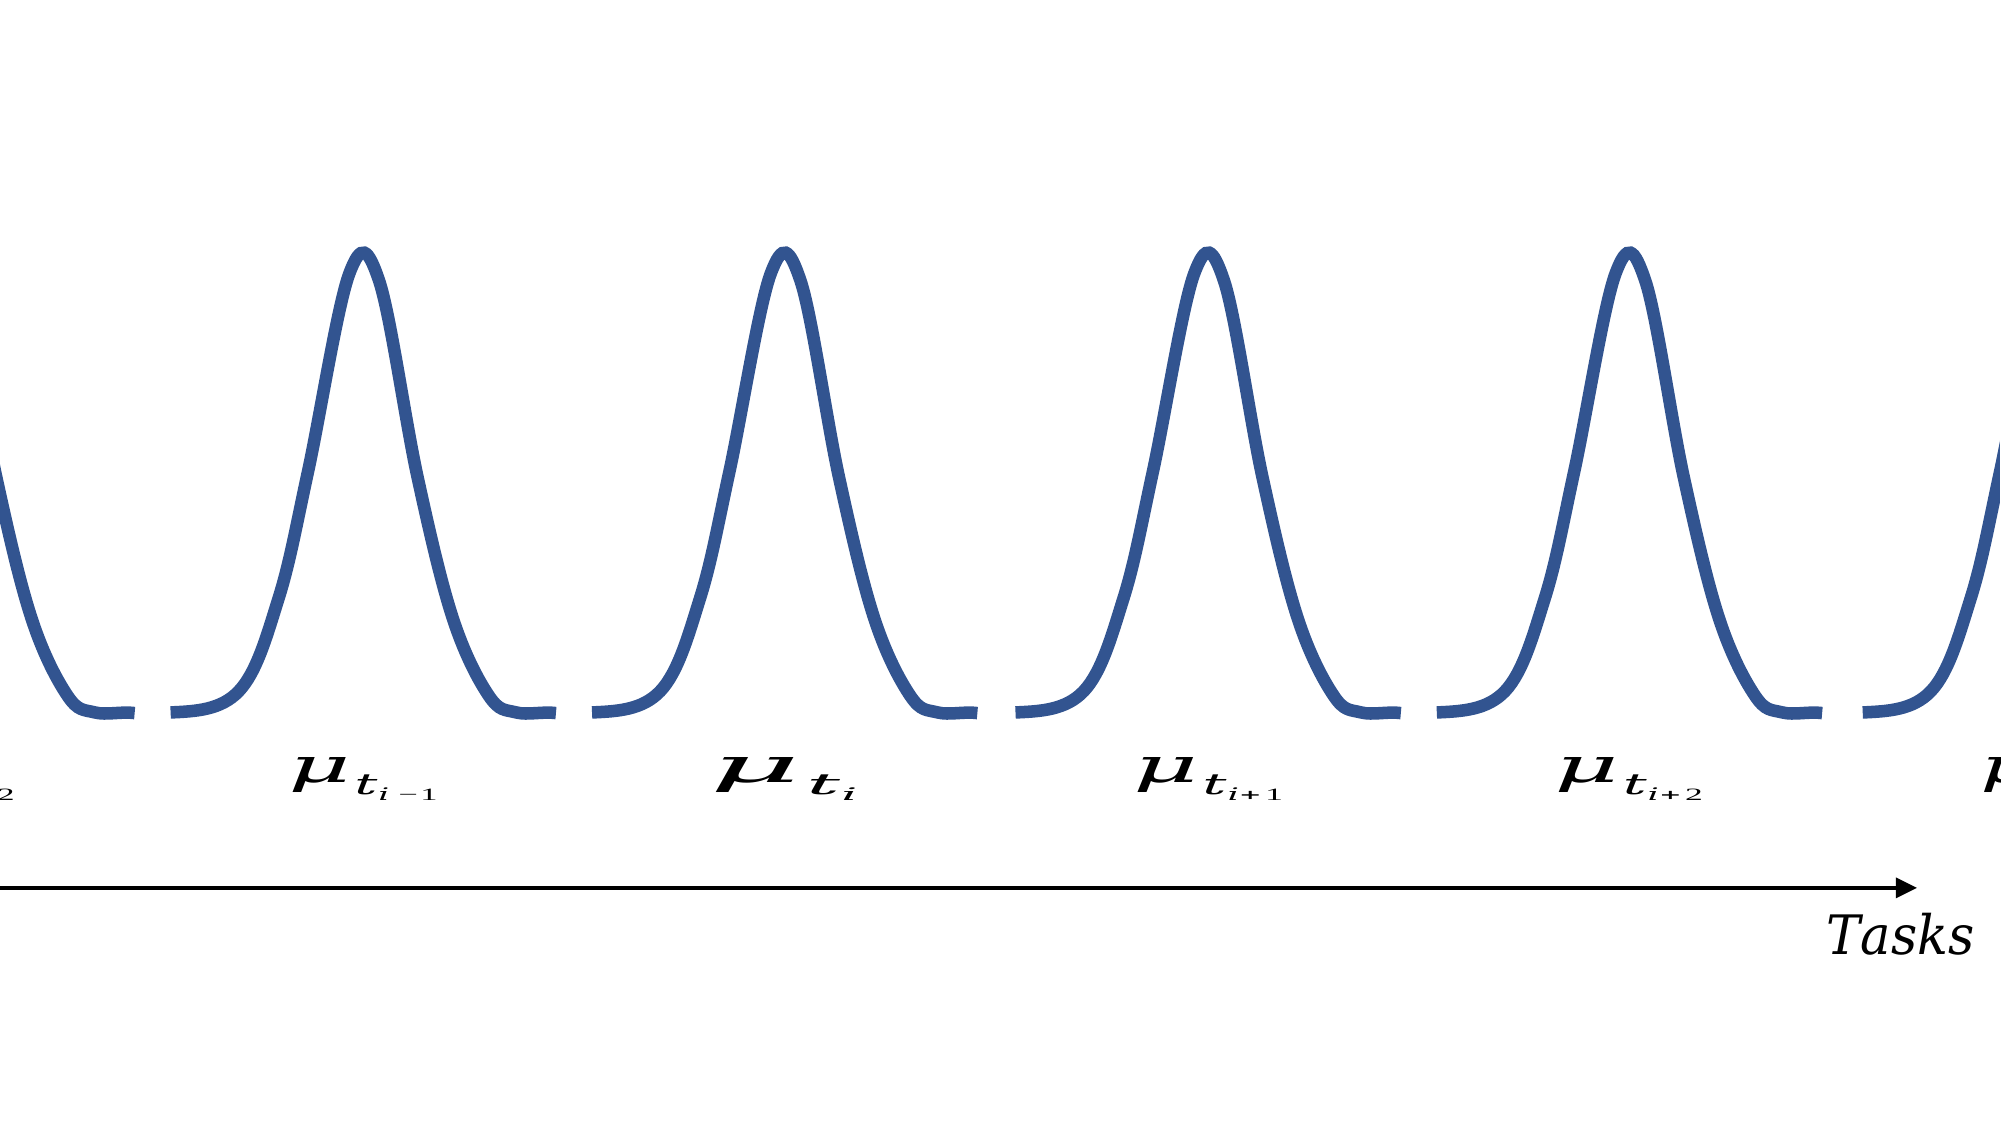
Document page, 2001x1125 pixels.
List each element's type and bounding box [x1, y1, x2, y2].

text_box [1862, 467, 2000, 714]
text_box [170, 251, 557, 715]
text_box [1436, 251, 1823, 715]
text_box [0, 489, 135, 715]
text_box [1015, 251, 1401, 715]
text_box [591, 251, 978, 715]
